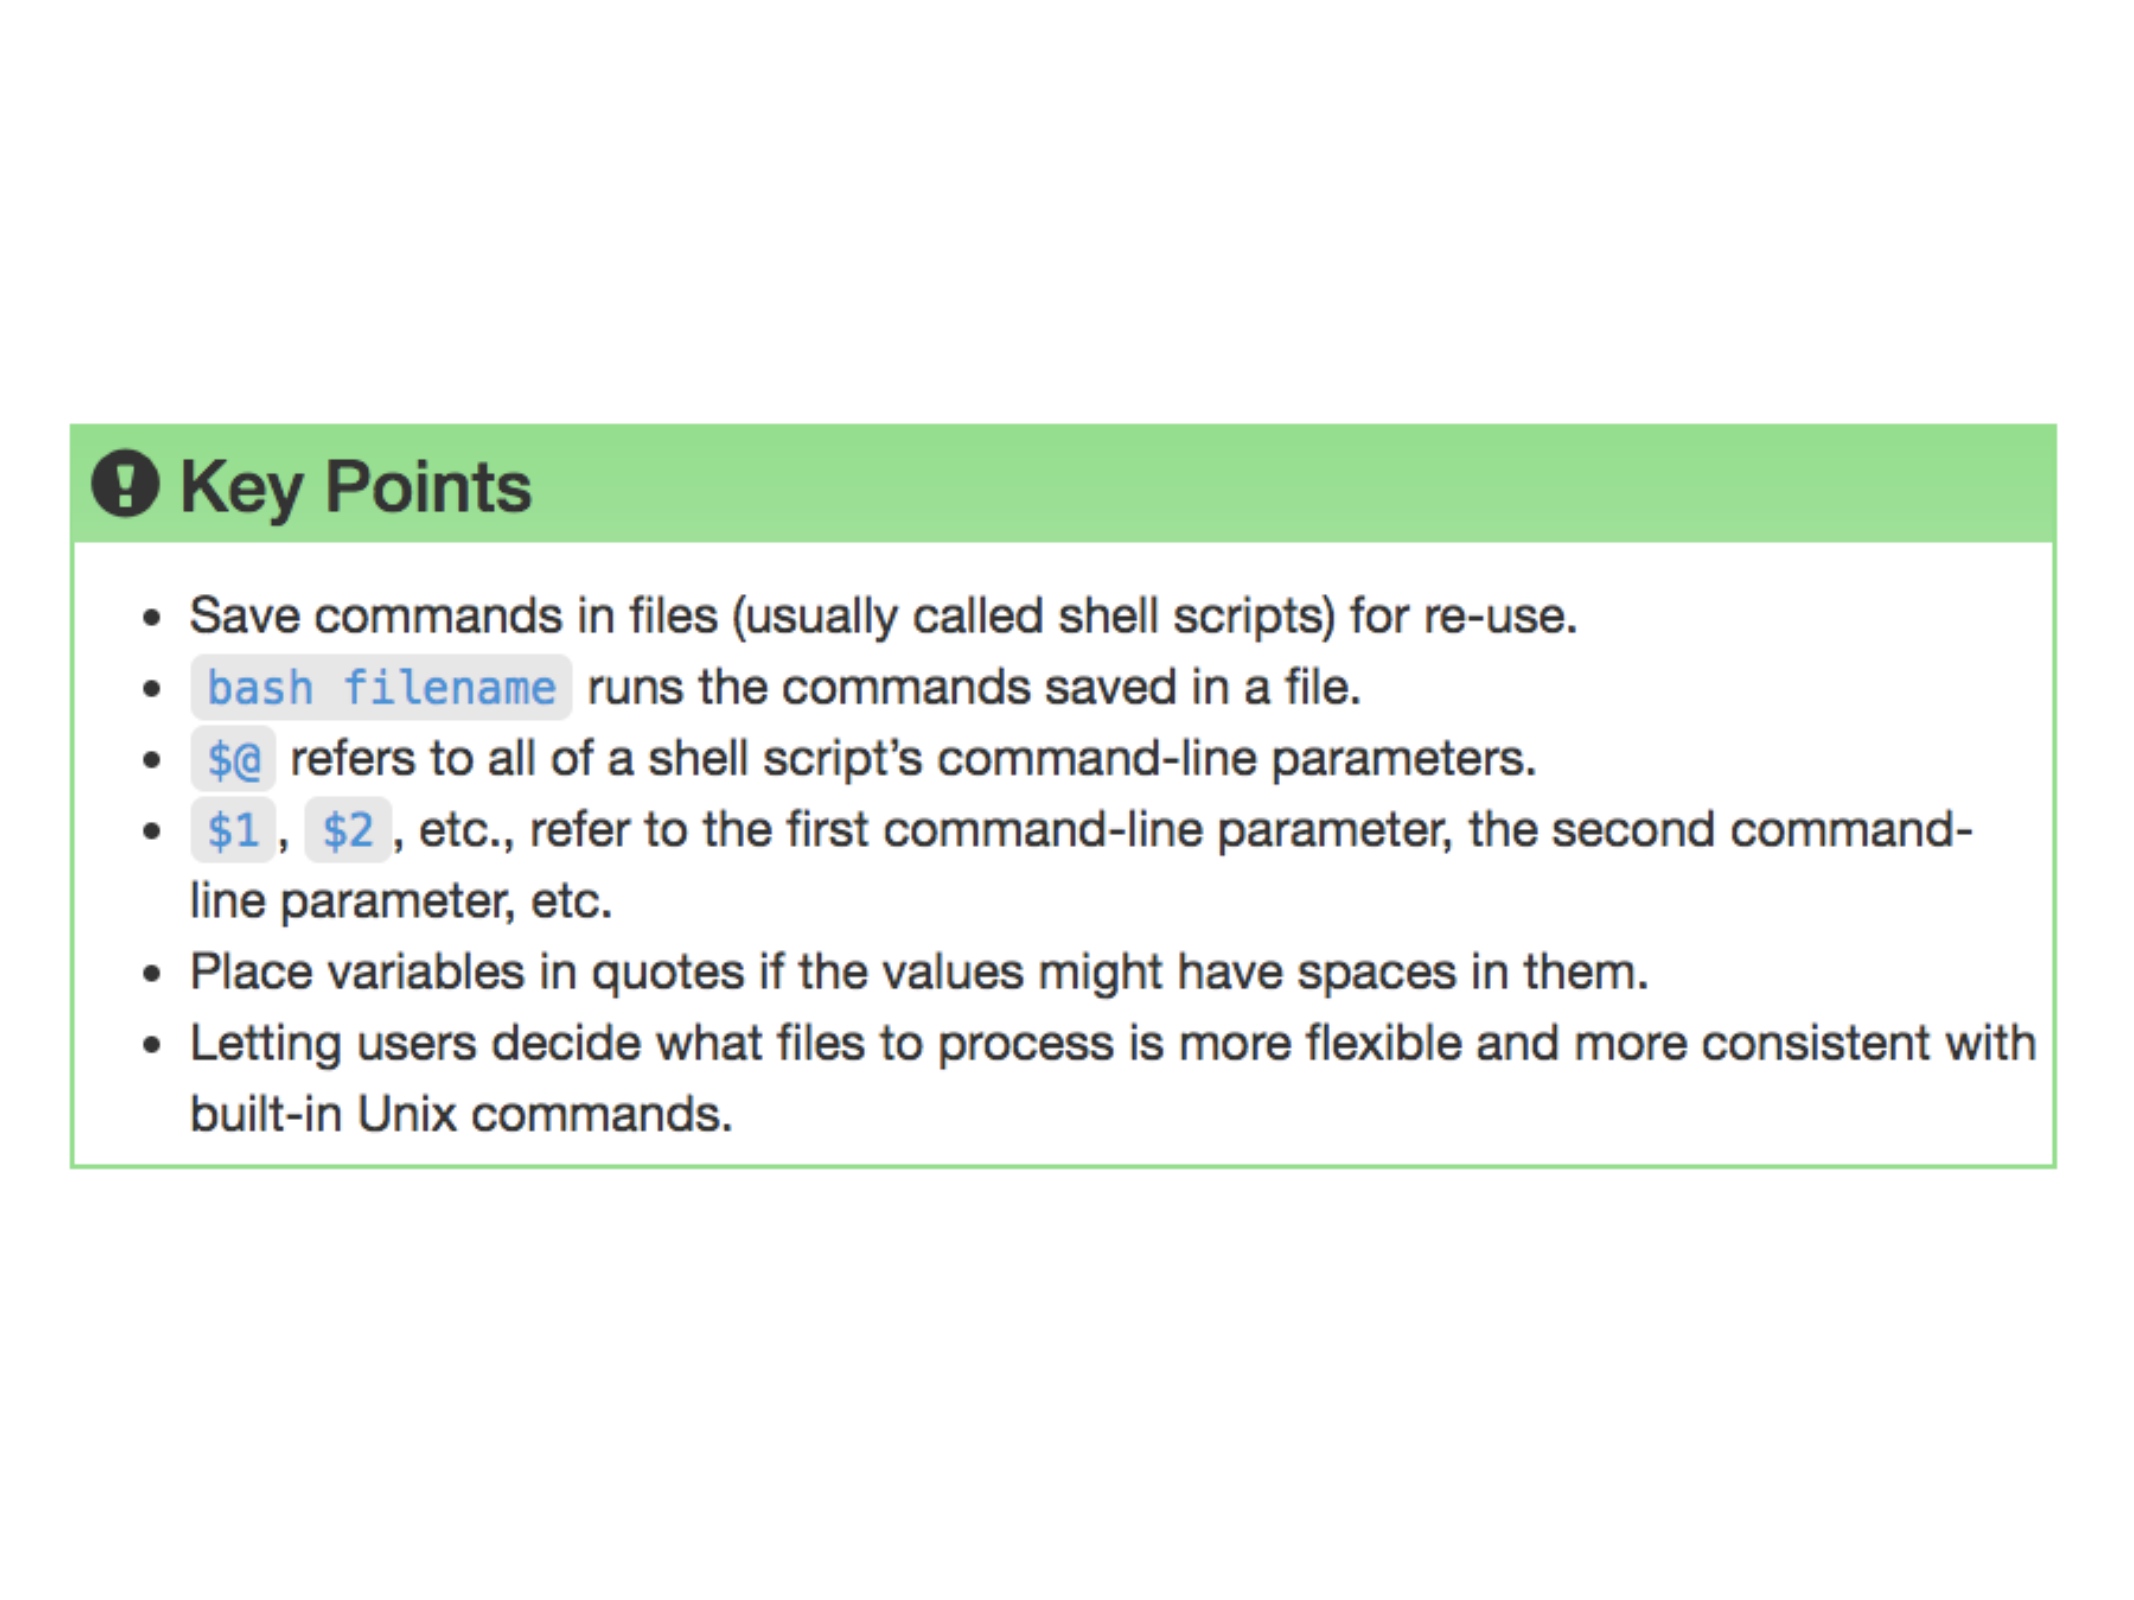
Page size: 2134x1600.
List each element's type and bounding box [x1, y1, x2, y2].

picture [60, 415, 2073, 1185]
